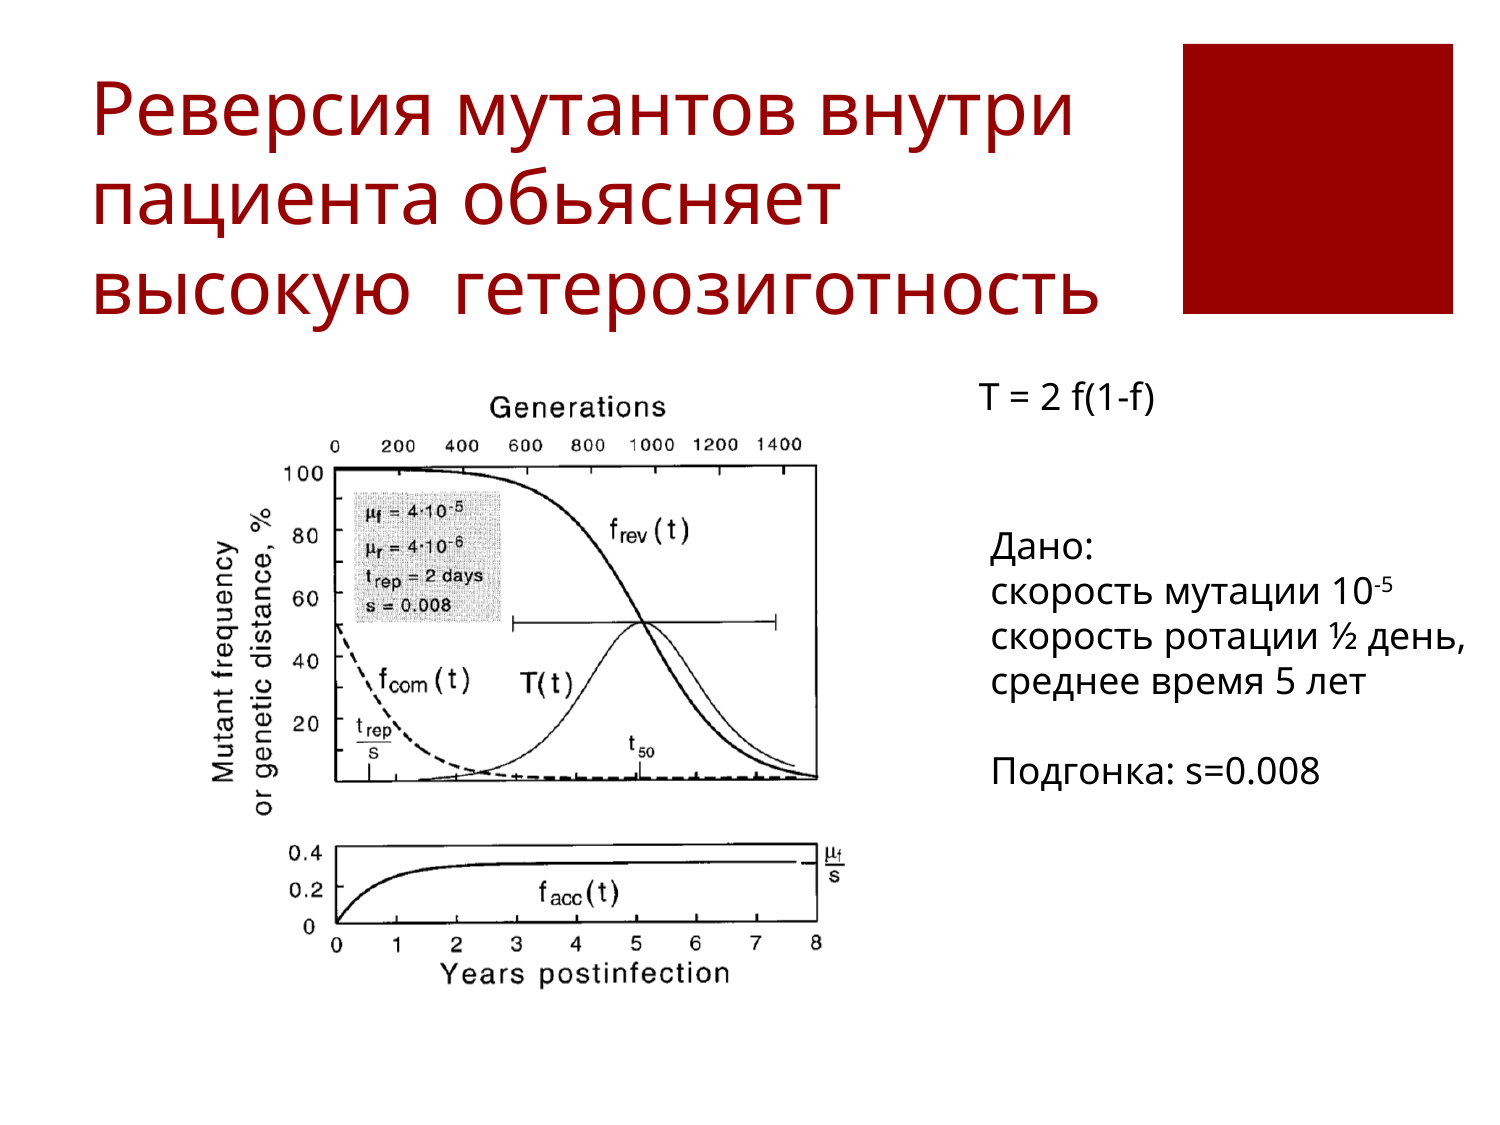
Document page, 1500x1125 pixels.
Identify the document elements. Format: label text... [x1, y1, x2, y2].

text_box Дано: скорость мутации 10-5 скорость ротации ½ день, среднее время 5 лет Подгонка: s=0.008 [975, 514, 1483, 844]
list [192, 359, 862, 1003]
title Реверсия мутантов внутри пациента обьясняет высокую гетерозиготность [75, 149, 1143, 338]
text_box Т = 2 f(1-f) [963, 365, 1171, 425]
